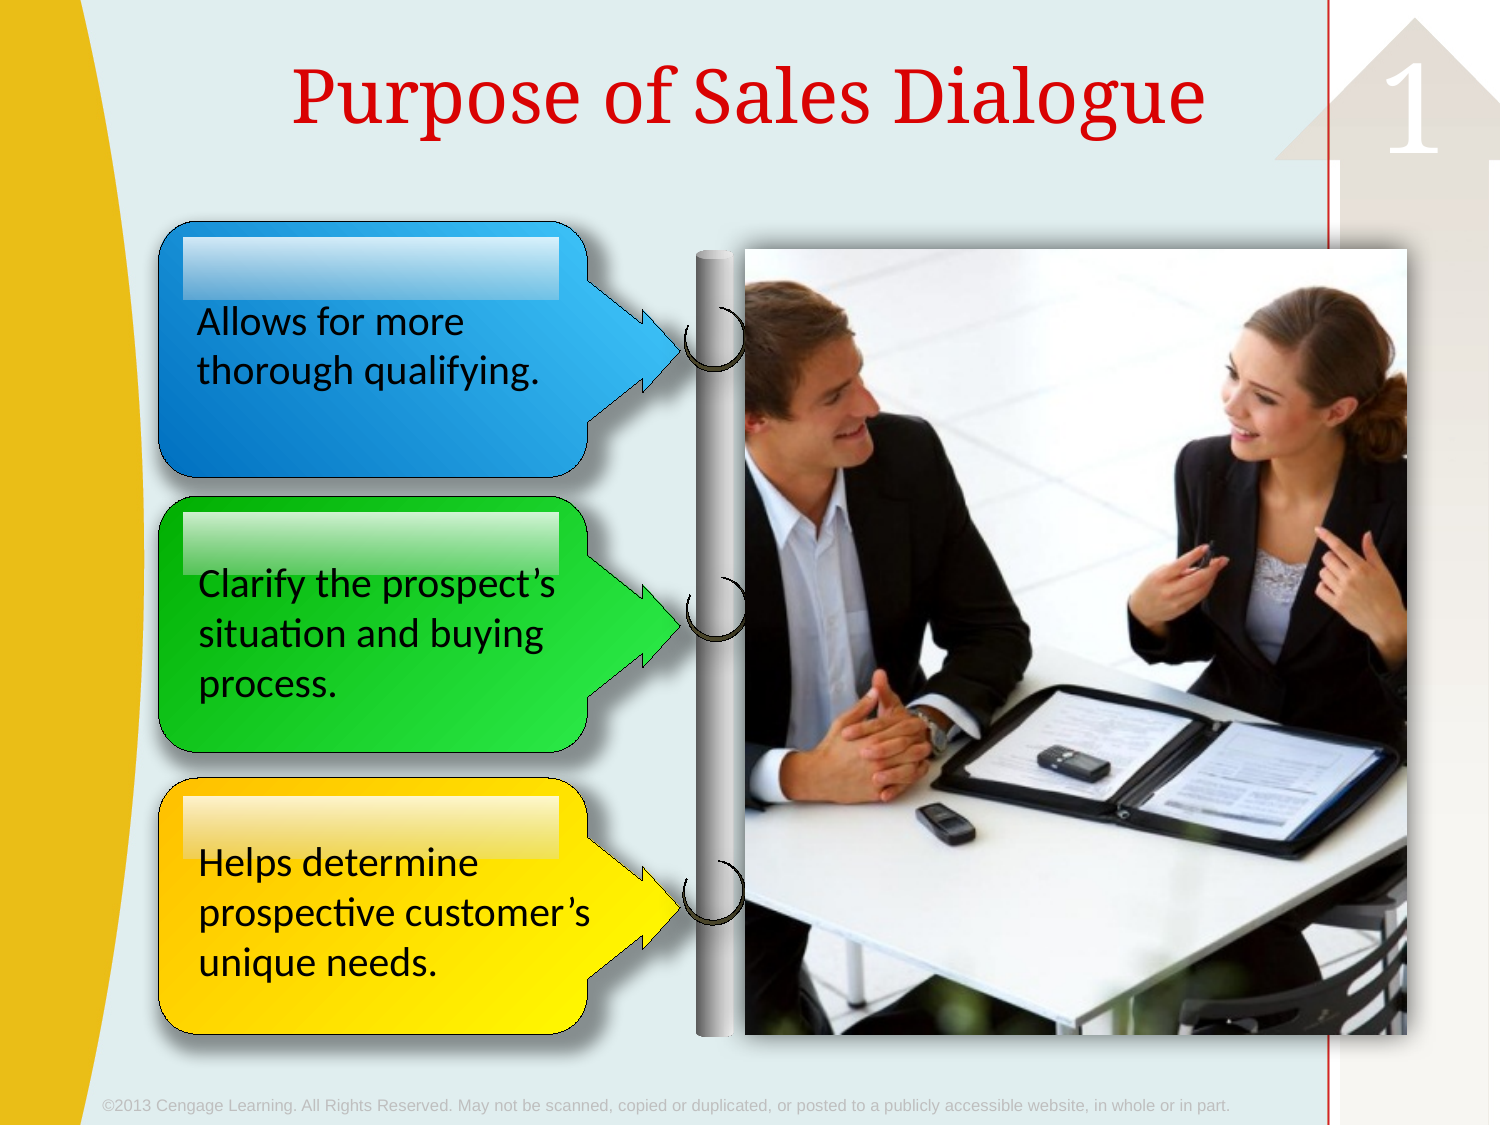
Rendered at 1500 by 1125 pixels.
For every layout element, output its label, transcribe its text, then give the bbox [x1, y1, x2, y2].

text_box [693, 944, 728, 1040]
picture [0, 188, 1500, 1125]
text_box [686, 594, 721, 642]
text_box [684, 325, 721, 372]
text_box Allows for more thorough qualifying. [181, 285, 591, 401]
text_box [181, 794, 561, 861]
text_box [693, 389, 721, 626]
text_box [591, 557, 676, 695]
text_box [158, 221, 675, 478]
text_box [181, 510, 561, 577]
text_box Helps determine prospective customer’s unique needs. [183, 827, 667, 992]
title Purpose of Sales Dialogue [0, 0, 1500, 188]
text_box [181, 235, 561, 285]
text_box Clarify the prospect’s situation and buying process. [183, 547, 591, 713]
text_box [682, 878, 721, 926]
text_box [158, 777, 588, 1035]
text_box [693, 660, 721, 909]
text_box [693, 247, 725, 356]
text_box [158, 496, 588, 753]
text_box [667, 893, 674, 923]
